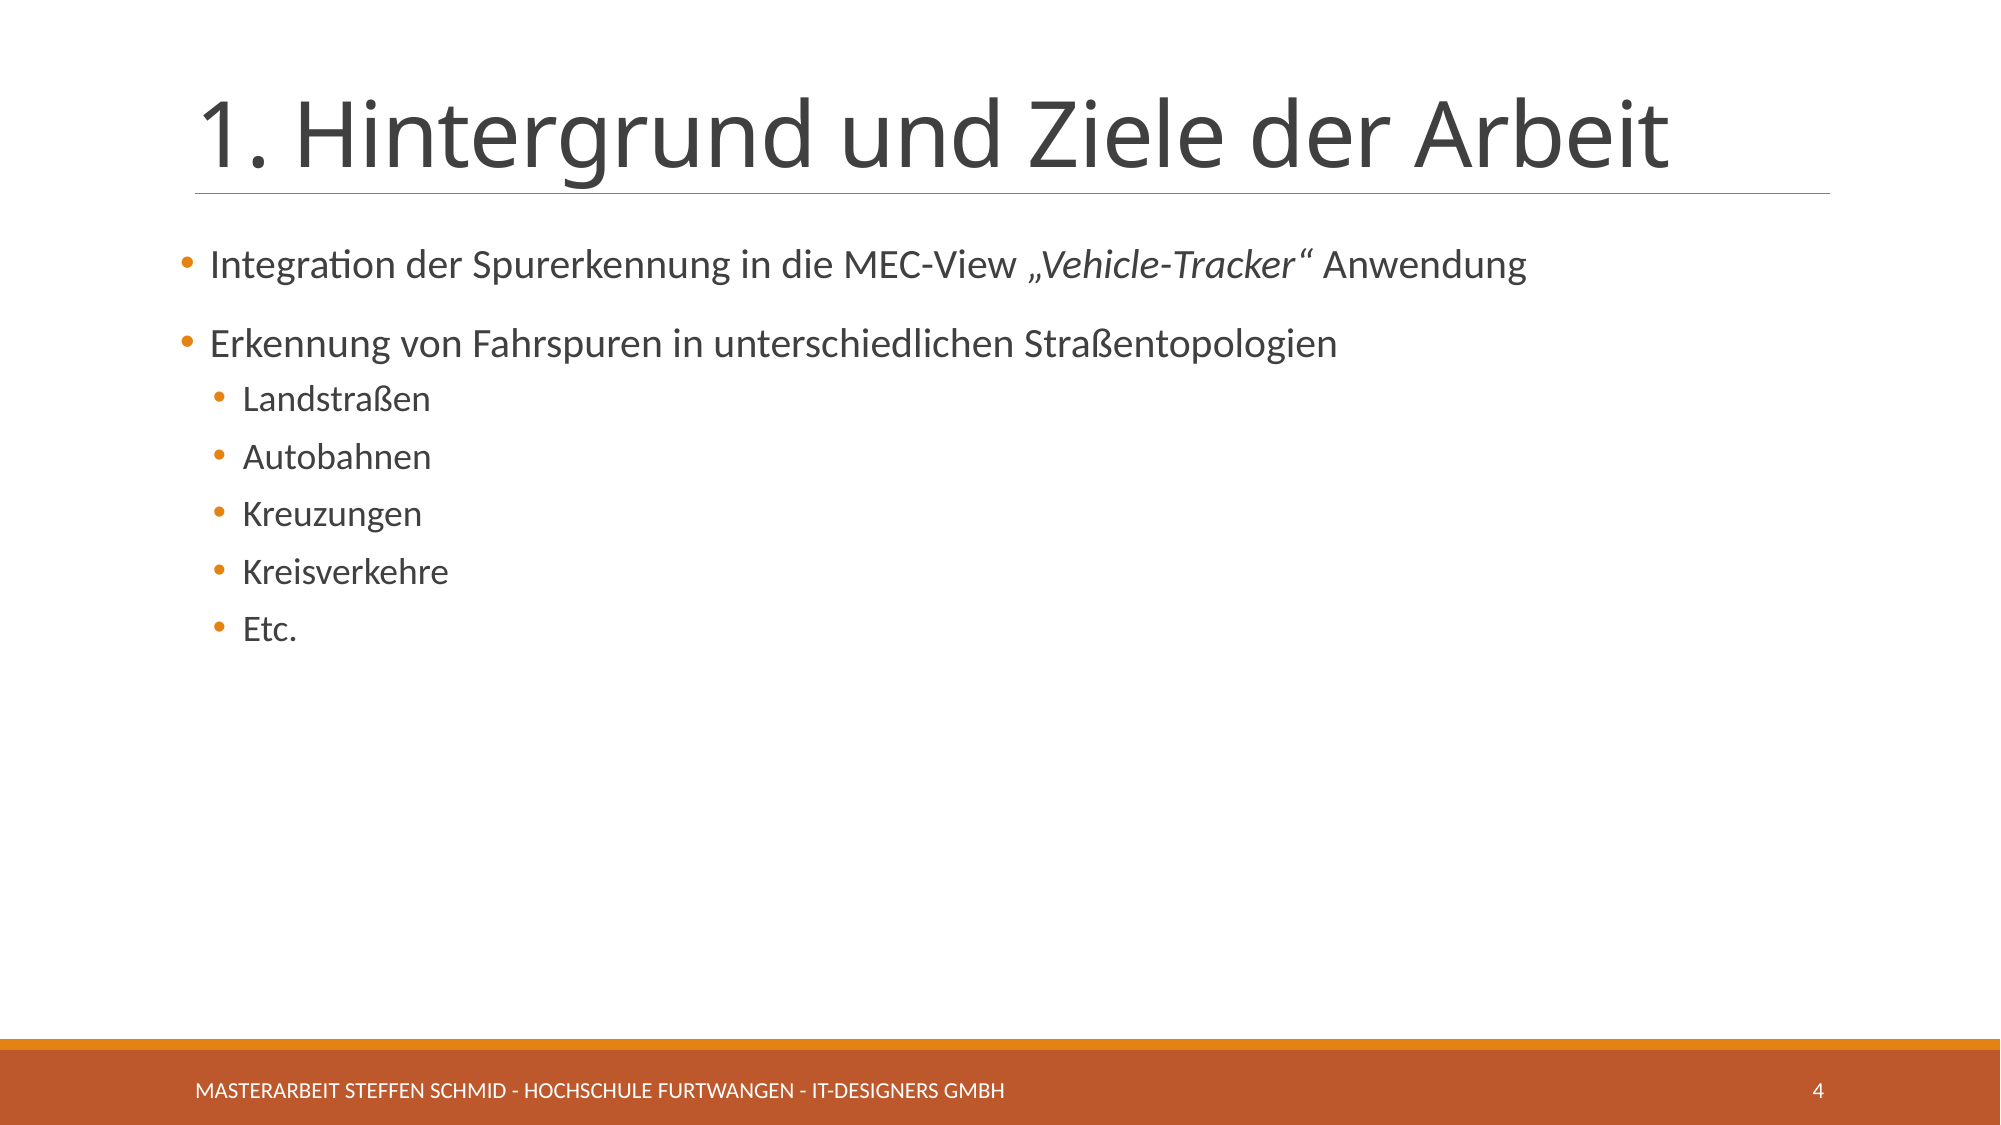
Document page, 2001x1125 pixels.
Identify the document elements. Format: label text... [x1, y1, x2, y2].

footer Masterarbeit Steffen Schmid - Hochschule Furtwangen - IT-Designers GmbH [180, 1059, 1396, 1120]
title 1. Hintergrund und Ziele der Arbeit [180, 47, 1830, 194]
slide_number 4 [1624, 1059, 1840, 1120]
list Integration der Spurerkennung in die MEC-View „Vehicle-Tracker“ Anwendung Erkennung von Fahrspuren in unterschiedlichen Straßentopologien Landstraßen Autobahnen Kreuzungen Kreisverkehre Etc. [180, 229, 1830, 998]
